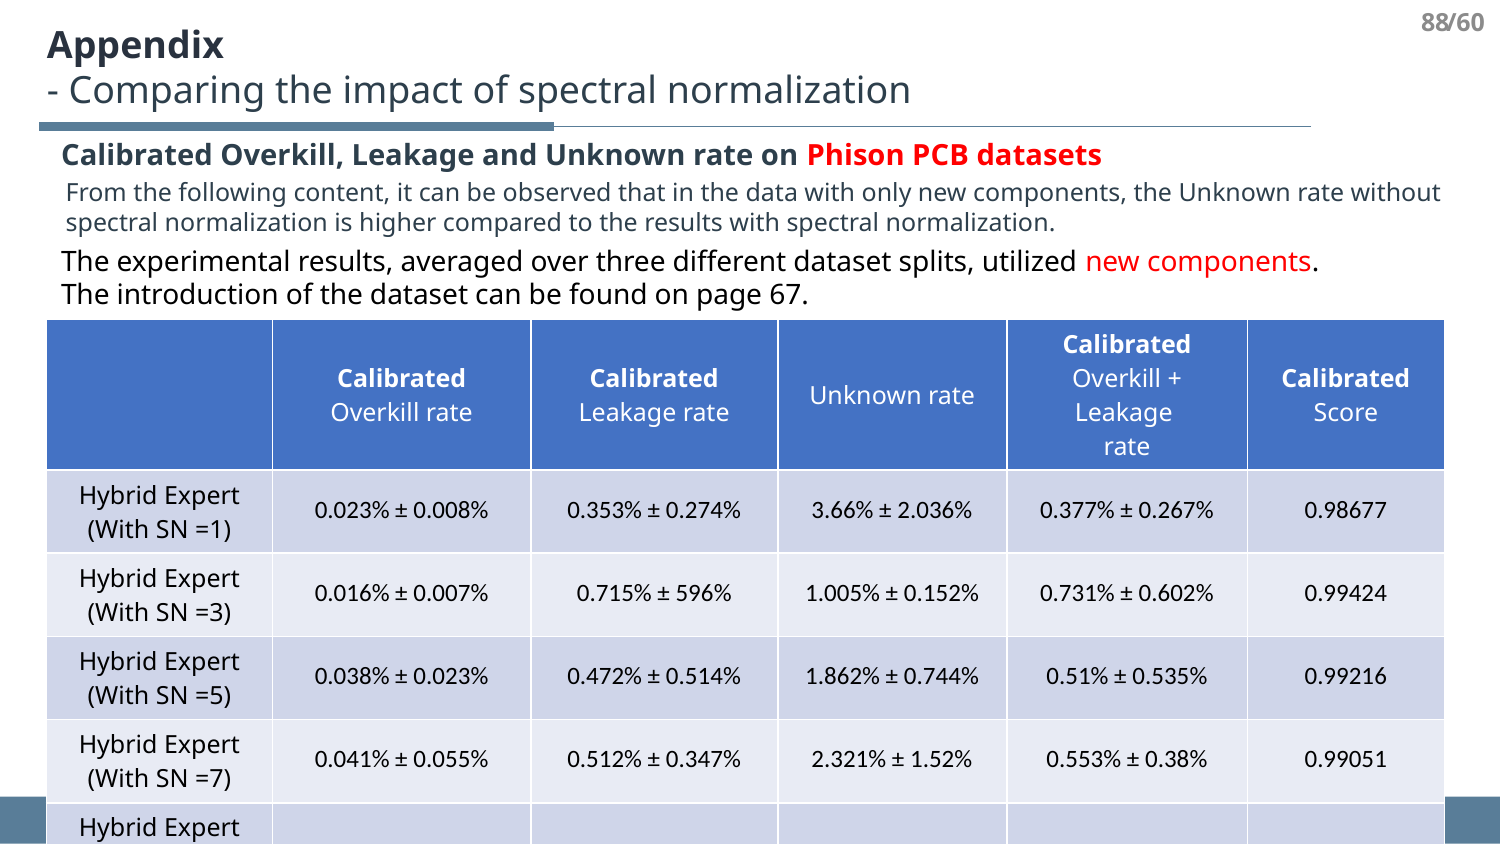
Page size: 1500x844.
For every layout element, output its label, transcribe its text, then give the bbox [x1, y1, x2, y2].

slide_number 88 [1162, 0, 1465, 48]
text_box Appendix - Comparing the impact of spectral normalization [32, 13, 938, 118]
text_box Calibrated Overkill, Leakage and Unknown rate on Phison PCB datasets [46, 128, 1159, 179]
text_box The experimental results, averaged over three different dataset splits, utilized new components. The introduction of the dataset can be found on page 67. [46, 235, 1416, 318]
text_box From the following content, it can be observed that in the data with only new components, the Unknown rate without spectral normalization is higher compared to the results with spectral normalization. [50, 168, 1474, 244]
footer /60 [1465, 1, 1500, 47]
